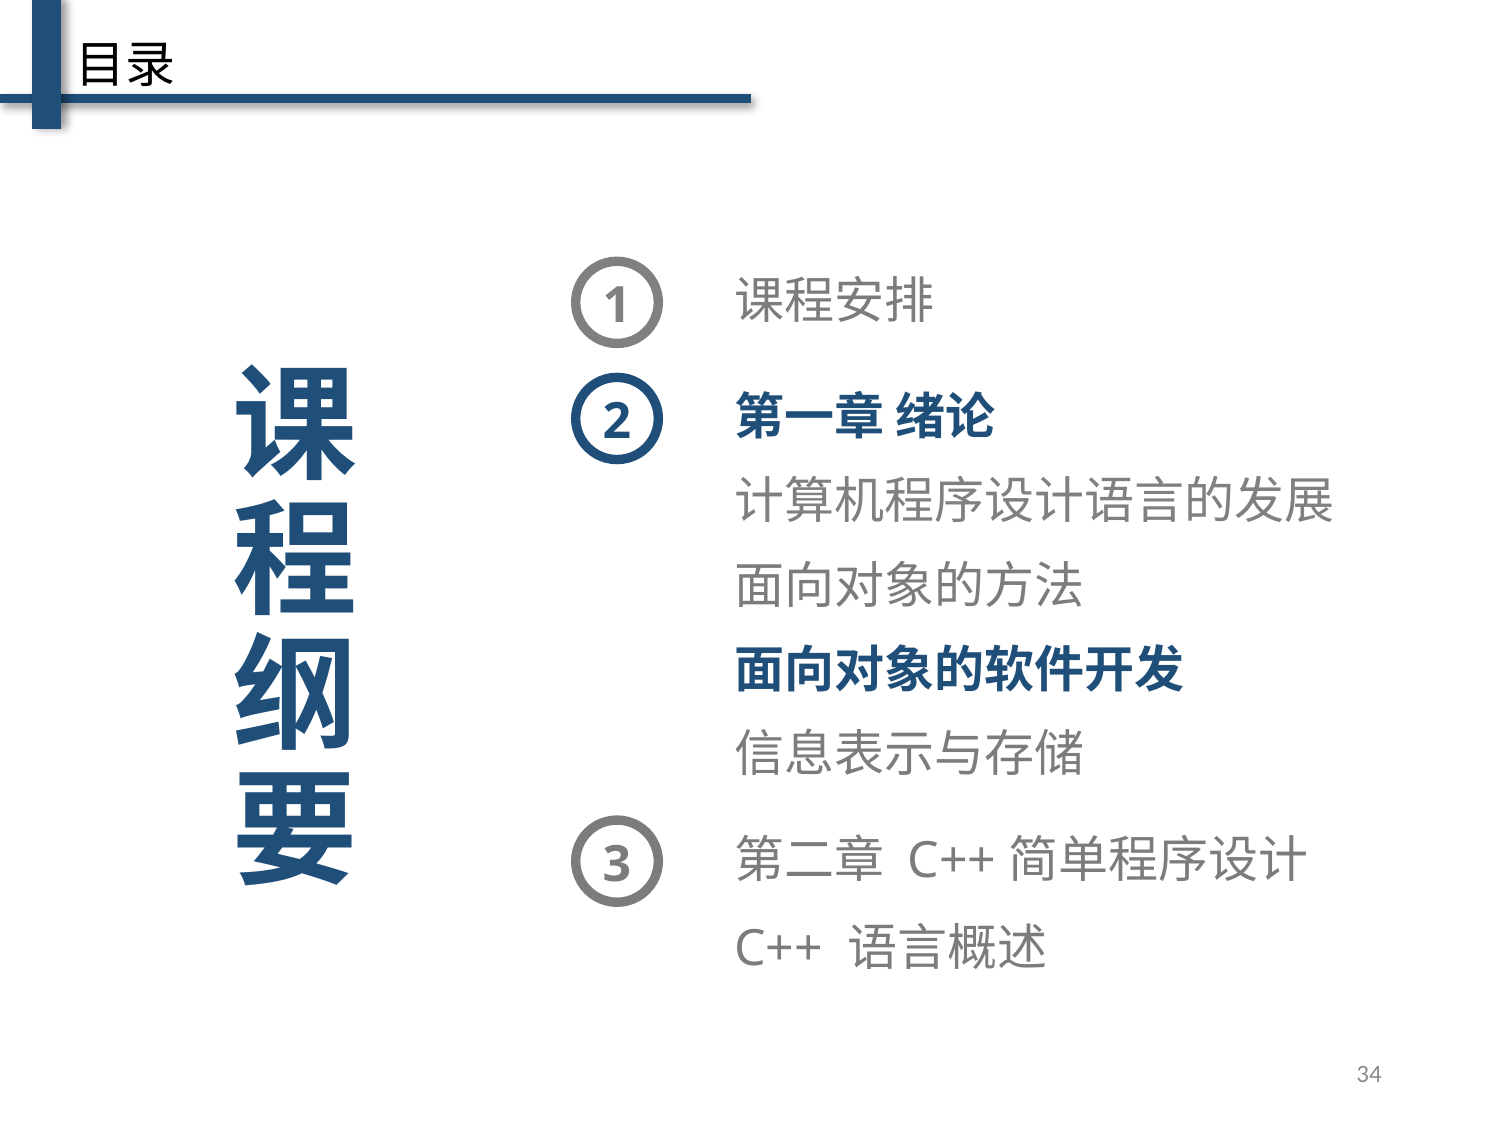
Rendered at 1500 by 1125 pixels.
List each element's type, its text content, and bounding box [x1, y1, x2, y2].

text_box 2 [574, 376, 660, 461]
text_box [73, 94, 751, 103]
text_box 信息表示与存储 [719, 709, 1376, 802]
text_box 课程纲要 [161, 274, 428, 988]
text_box [0, 94, 31, 103]
text_box 面向对象的方法 [719, 540, 1376, 624]
text_box 面向对象的软件开发 [719, 624, 1376, 709]
text_box C++ 语言概述 [719, 902, 1376, 996]
text_box [32, 0, 61, 129]
text_box 计算机程序设计语言的发展 [719, 456, 1376, 540]
text_box 1 [574, 260, 660, 345]
text_box 目录 [73, 24, 494, 92]
text_box 第二章 C++简单程序设计 [719, 814, 1376, 902]
slide_number 34 [1059, 1042, 1397, 1103]
text_box 3 [574, 819, 660, 904]
text_box 第一章 绪论 [719, 372, 1376, 456]
text_box 课程安排 [719, 256, 1376, 349]
